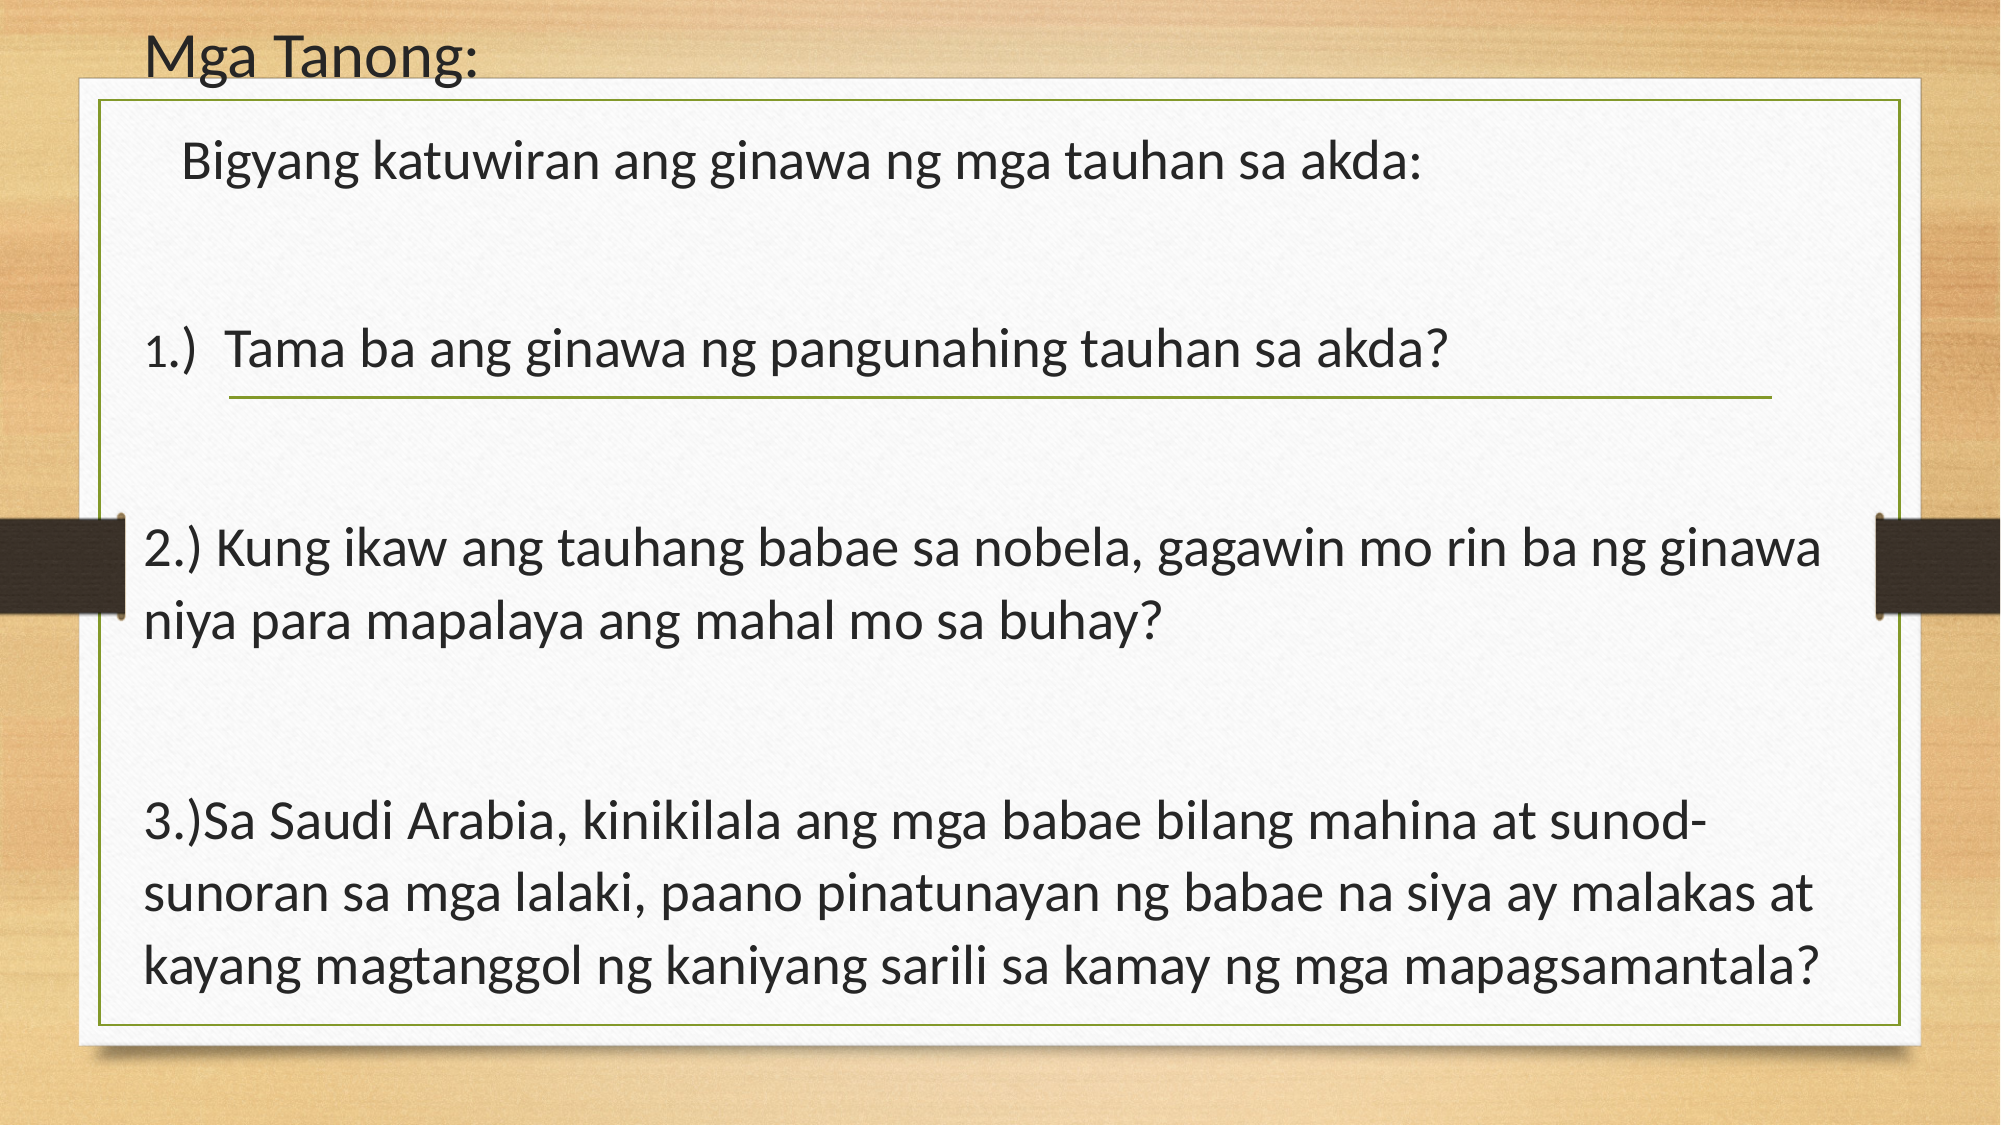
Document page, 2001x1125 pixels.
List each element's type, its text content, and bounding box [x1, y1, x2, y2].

list Mga Tanong: Bigyang katuwiran ang ginawa ng mga tauhan sa akda: 1.) Tama ba ang ginawa ng pangunahing tauhan sa akda? 2.) Kung ikaw ang tauhang babae sa nobela, gagawin mo rin ba ng ginawa niya para mapalaya ang mahal mo sa buhay? 3.)Sa Saudi Arabia, kinikilala ang mga babae bilang mahina at sunod-sunoran sa mga lalaki, paano pinatunayan ng babae na siya ay malakas at kayang magtanggol ng kaniyang sarili sa kamay ng mga mapagsamantala? [128, 0, 1879, 1125]
picture [0, 0, 128, 1125]
picture [1879, 0, 2001, 1125]
